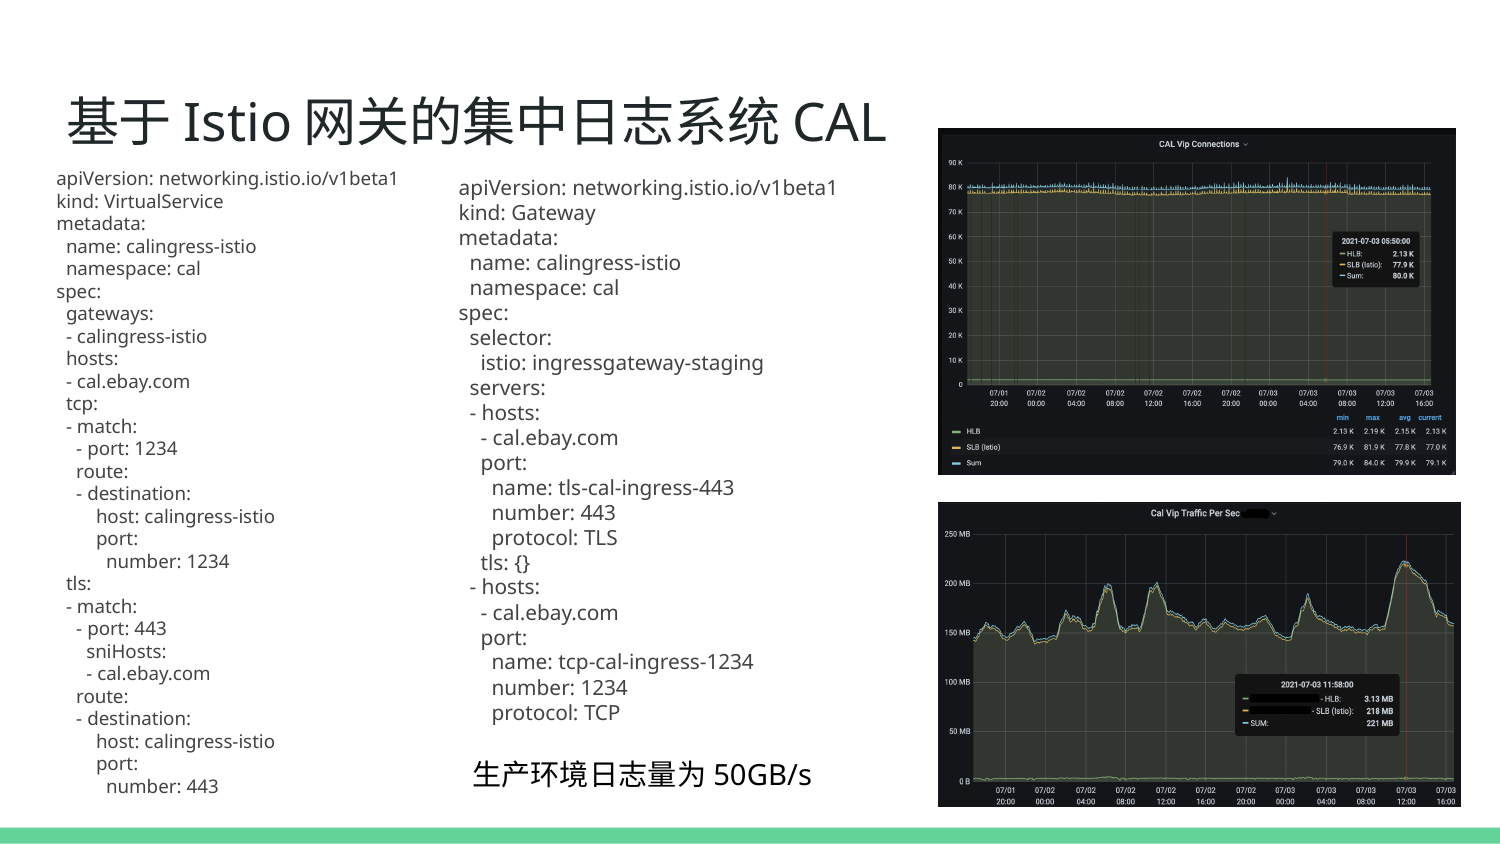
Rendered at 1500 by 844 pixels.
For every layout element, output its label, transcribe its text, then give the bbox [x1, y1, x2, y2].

text_box 生产环境日志量为50GB/s [457, 741, 870, 806]
picture [938, 128, 1456, 476]
text_box apiVersion: networking.istio.io/v1beta1 kind: Gateway metadata: name: calingress-istio namespace: cal spec: selector: istio: ingressgateway-staging servers: - hosts: - cal.ebay.com port: name: tls-cal-ingress-443 number: 443 protocol: TLS tls: {} - hosts: - cal.ebay.com port: name: tcp-cal-ingress-1234 number: 1234 protocol: TCP [443, 159, 864, 740]
picture [938, 502, 1462, 807]
text_box apiVersion: networking.istio.io/v1beta1 kind: VirtualService metadata: name: calingress-istio namespace: cal spec: gateways: - calingress-istio hosts: - cal.ebay.com tcp: - match: - port: 1234 route: - destination: host: calingress-istio port: number: 1234 tls: - match: - port: 443 sniHosts: - cal.ebay.com route: - destination: host: calingress-istio port: number: 443 [41, 152, 512, 813]
title 基于Istio网关的集中日志系统CAL [51, 72, 1449, 167]
